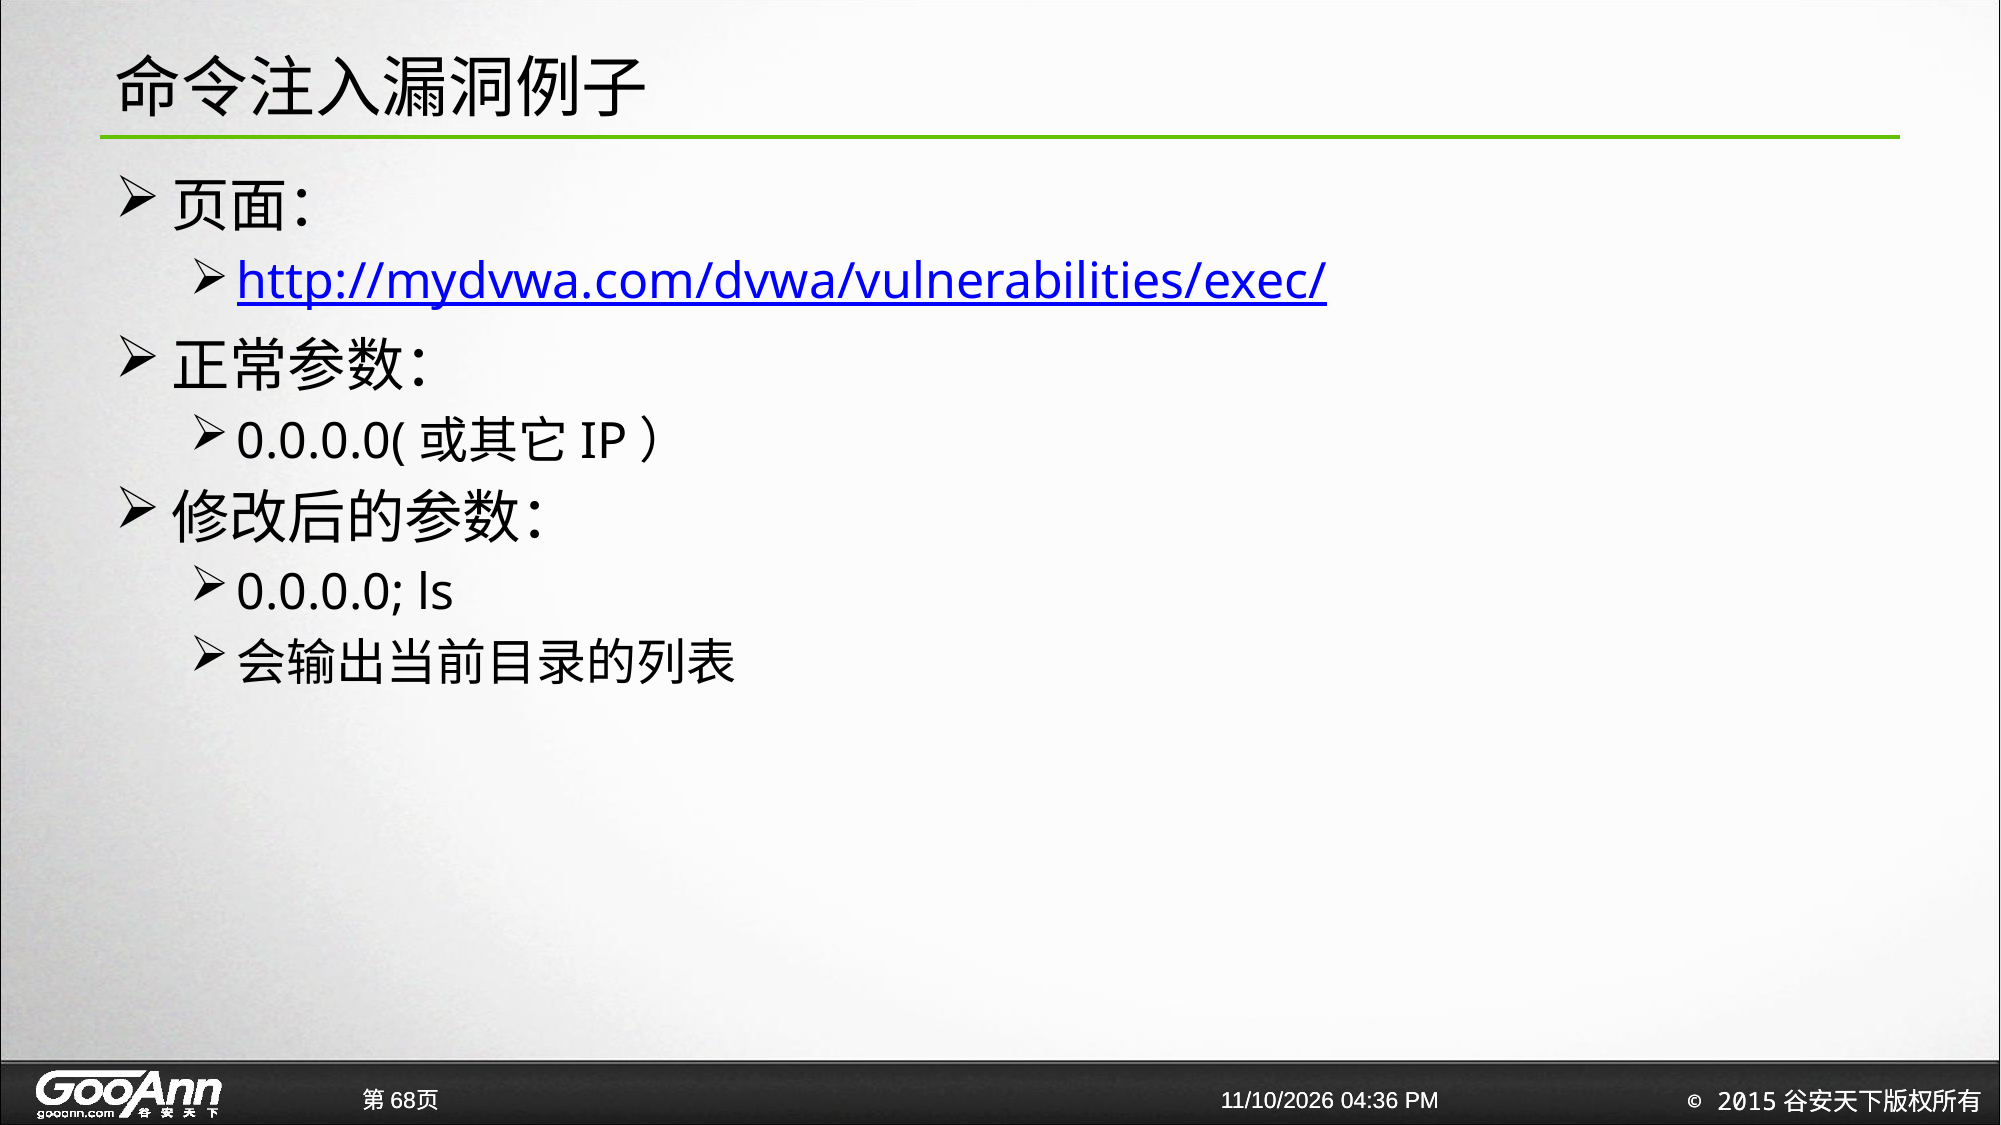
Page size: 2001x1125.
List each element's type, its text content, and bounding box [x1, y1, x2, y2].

picture [0, 0, 2001, 1125]
title 命令注入漏洞例子 [99, 45, 1900, 126]
list 页面： http://mydvwa.com/dvwa/vulnerabilities/exec/ 正常参数： 0.0.0.0(或其它IP） 修改后的参数： 0.0.0.0; ls 会输出当前目录的列表 [99, 160, 1900, 1005]
